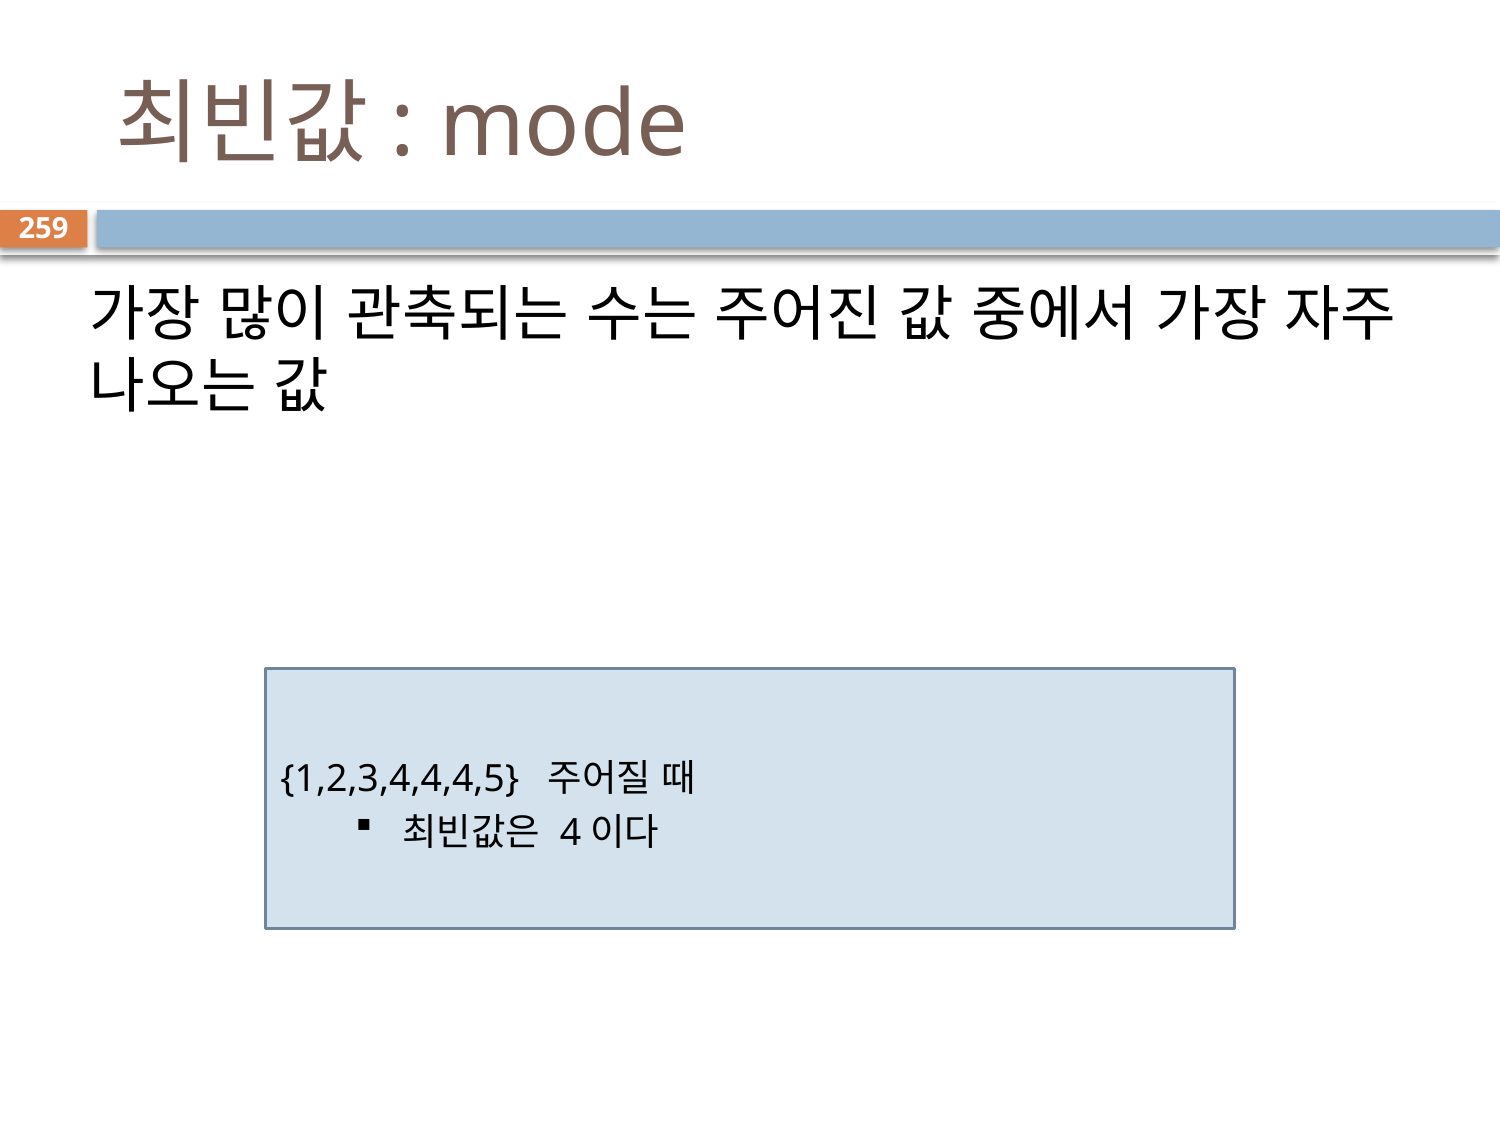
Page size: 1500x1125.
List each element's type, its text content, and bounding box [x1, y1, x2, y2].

title 최빈값: mode [100, 37, 1438, 200]
list 가장 많이 관축되는 수는 주어진 값 중에서 가장 자주 나오는 값 [75, 267, 1425, 539]
text_box {1,2,3,4,4,4,5} 주어질 때 최빈값은 4이다 [264, 667, 1236, 930]
slide_number 259 [0, 208, 88, 249]
